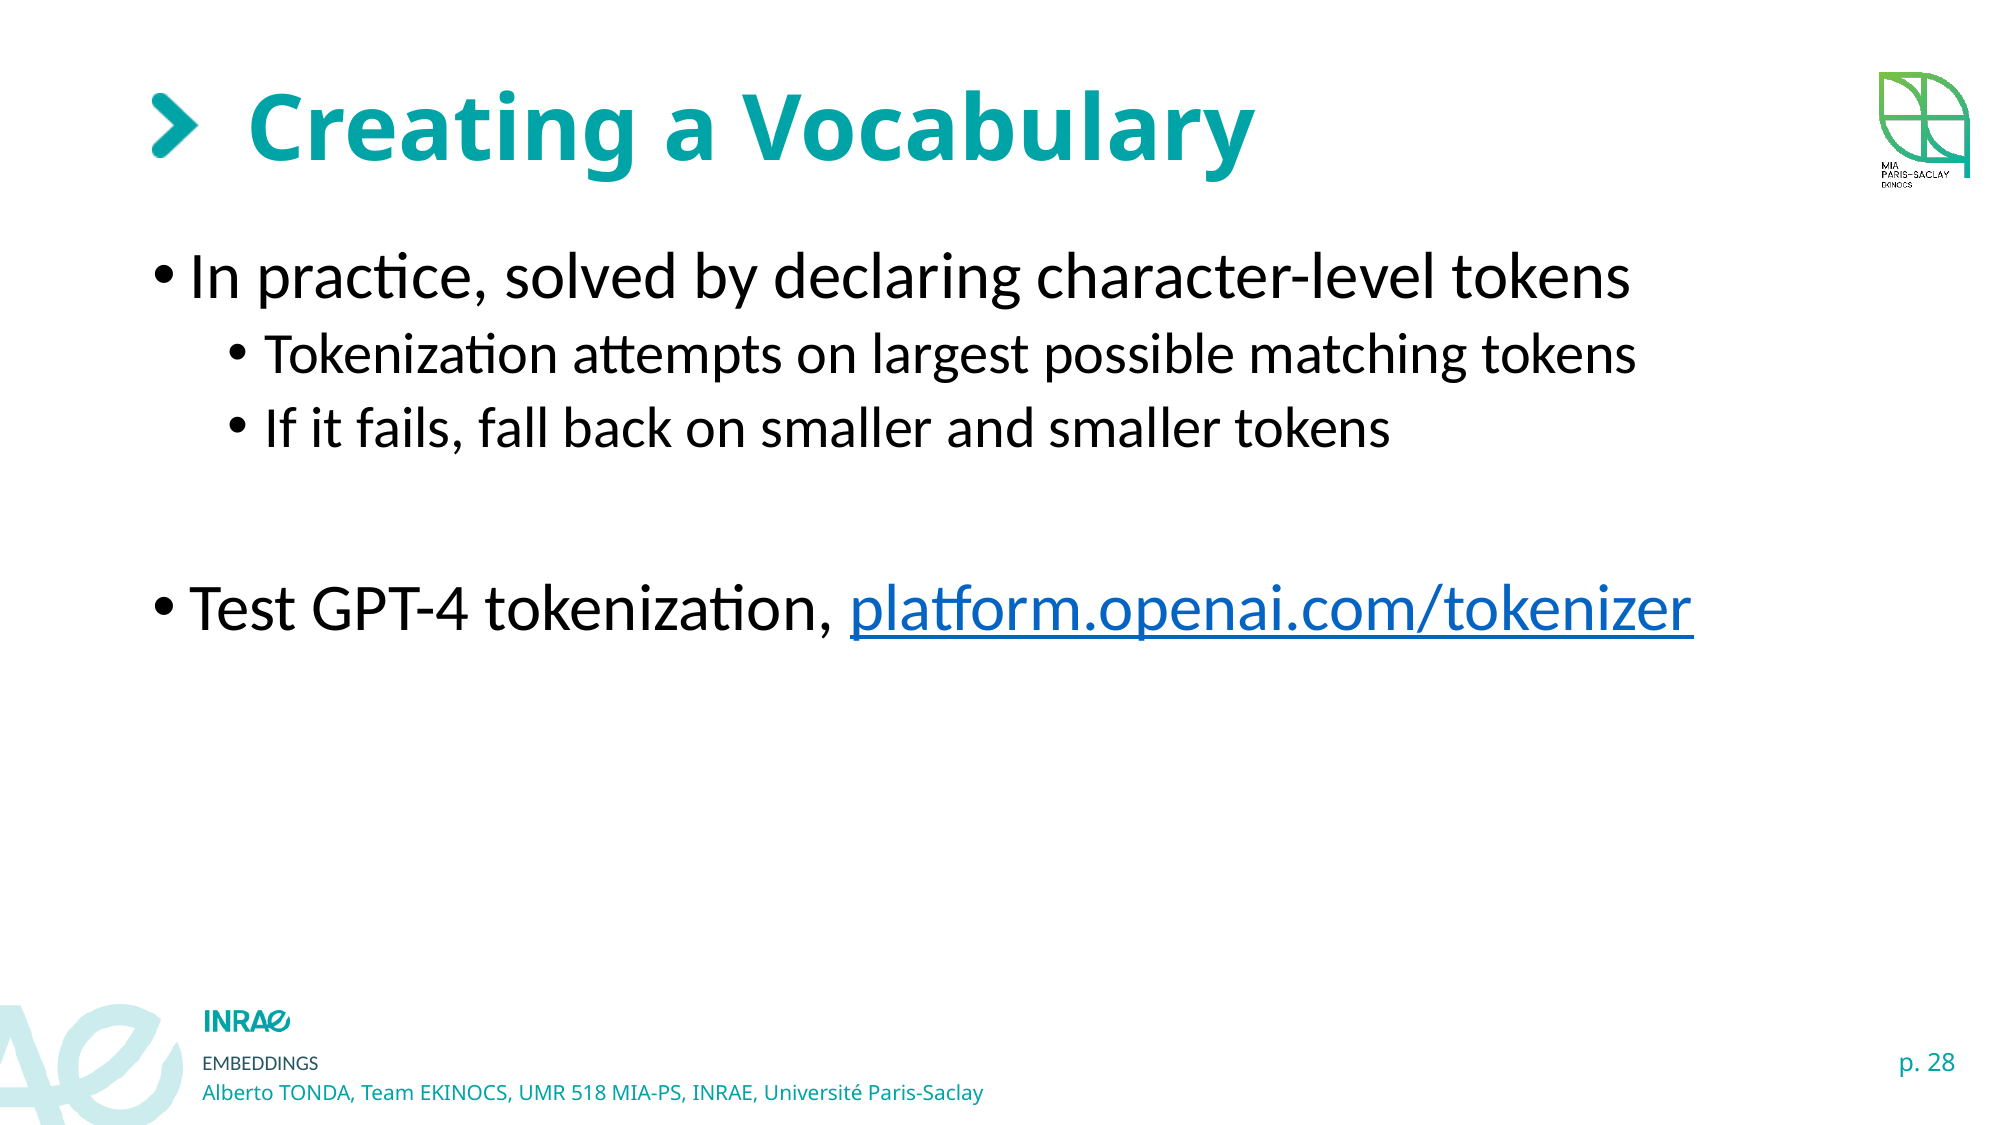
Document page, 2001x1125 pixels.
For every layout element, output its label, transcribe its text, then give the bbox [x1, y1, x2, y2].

title Creating a Vocabulary [137, 59, 1863, 203]
picture [152, 93, 200, 158]
list In practice, solved by declaring character-level tokens Tokenization attempts on largest possible matching tokens If it fails, fall back on smaller and smaller tokens Test GPT-4 tokenization, platform.openai.com/tokenizer [137, 233, 1863, 1001]
picture [0, 996, 329, 1125]
picture [1862, 54, 1986, 205]
